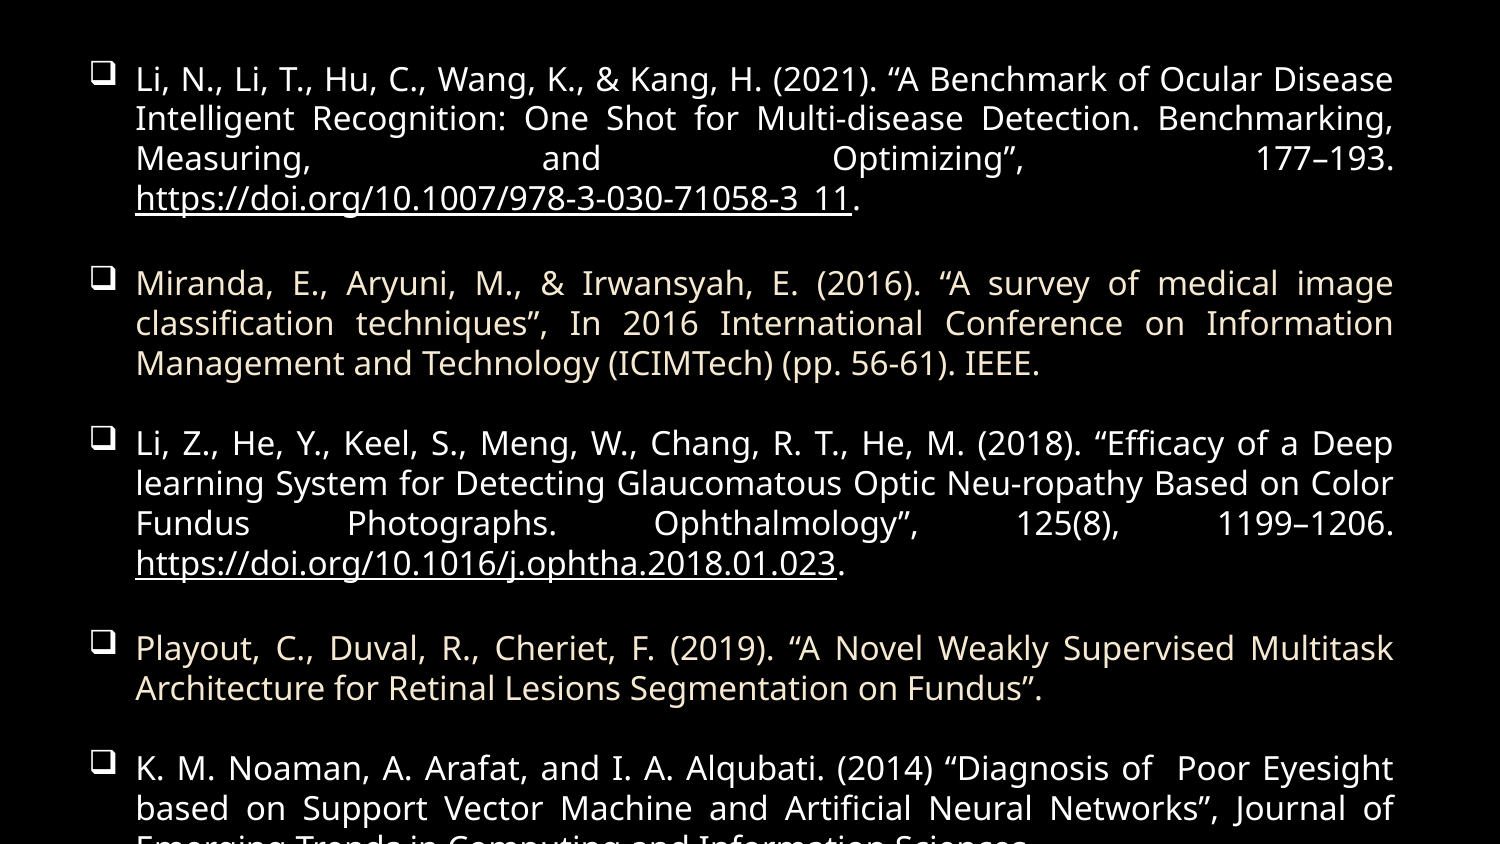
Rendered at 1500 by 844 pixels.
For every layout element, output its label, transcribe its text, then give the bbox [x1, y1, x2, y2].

subtitle Li, N., Li, T., Hu, C., Wang, K., & Kang, H. (2021). “A Benchmark of Ocular Disease Intelligent Recognition: One Shot for Multi-disease Detection. Benchmarking, Measuring, and Optimizing”, 177–193. https://doi.org/10.1007/978-3-030-71058-3_11. Miranda, E., Aryuni, M., & Irwansyah, E. (2016). “A survey of medical image classification techniques”, In 2016 International Conference on Information Management and Technology (ICIMTech) (pp. 56-61). IEEE. Li, Z., He, Y., Keel, S., Meng, W., Chang, R. T., He, M. (2018). “Efficacy of a Deep learning System for Detecting Glaucomatous Optic Neu-ropathy Based on Color Fundus Photographs. Ophthalmology”, 125(8), 1199–1206. https://doi.org/10.1016/j.ophtha.2018.01.023. Playout, C., Duval, R., Cheriet, F. (2019). “A Novel Weakly Supervised Multitask Architecture for Retinal Lesions Segmentation on Fundus”. K. M. Noaman, A. Arafat, and I. A. Alqubati. (2014) “Diagnosis of Poor Eyesight based on Support Vector Machine and Artificial Neural Networks”, Journal of Emerging Trends in Computing and Information Sciences. [73, 42, 1412, 844]
